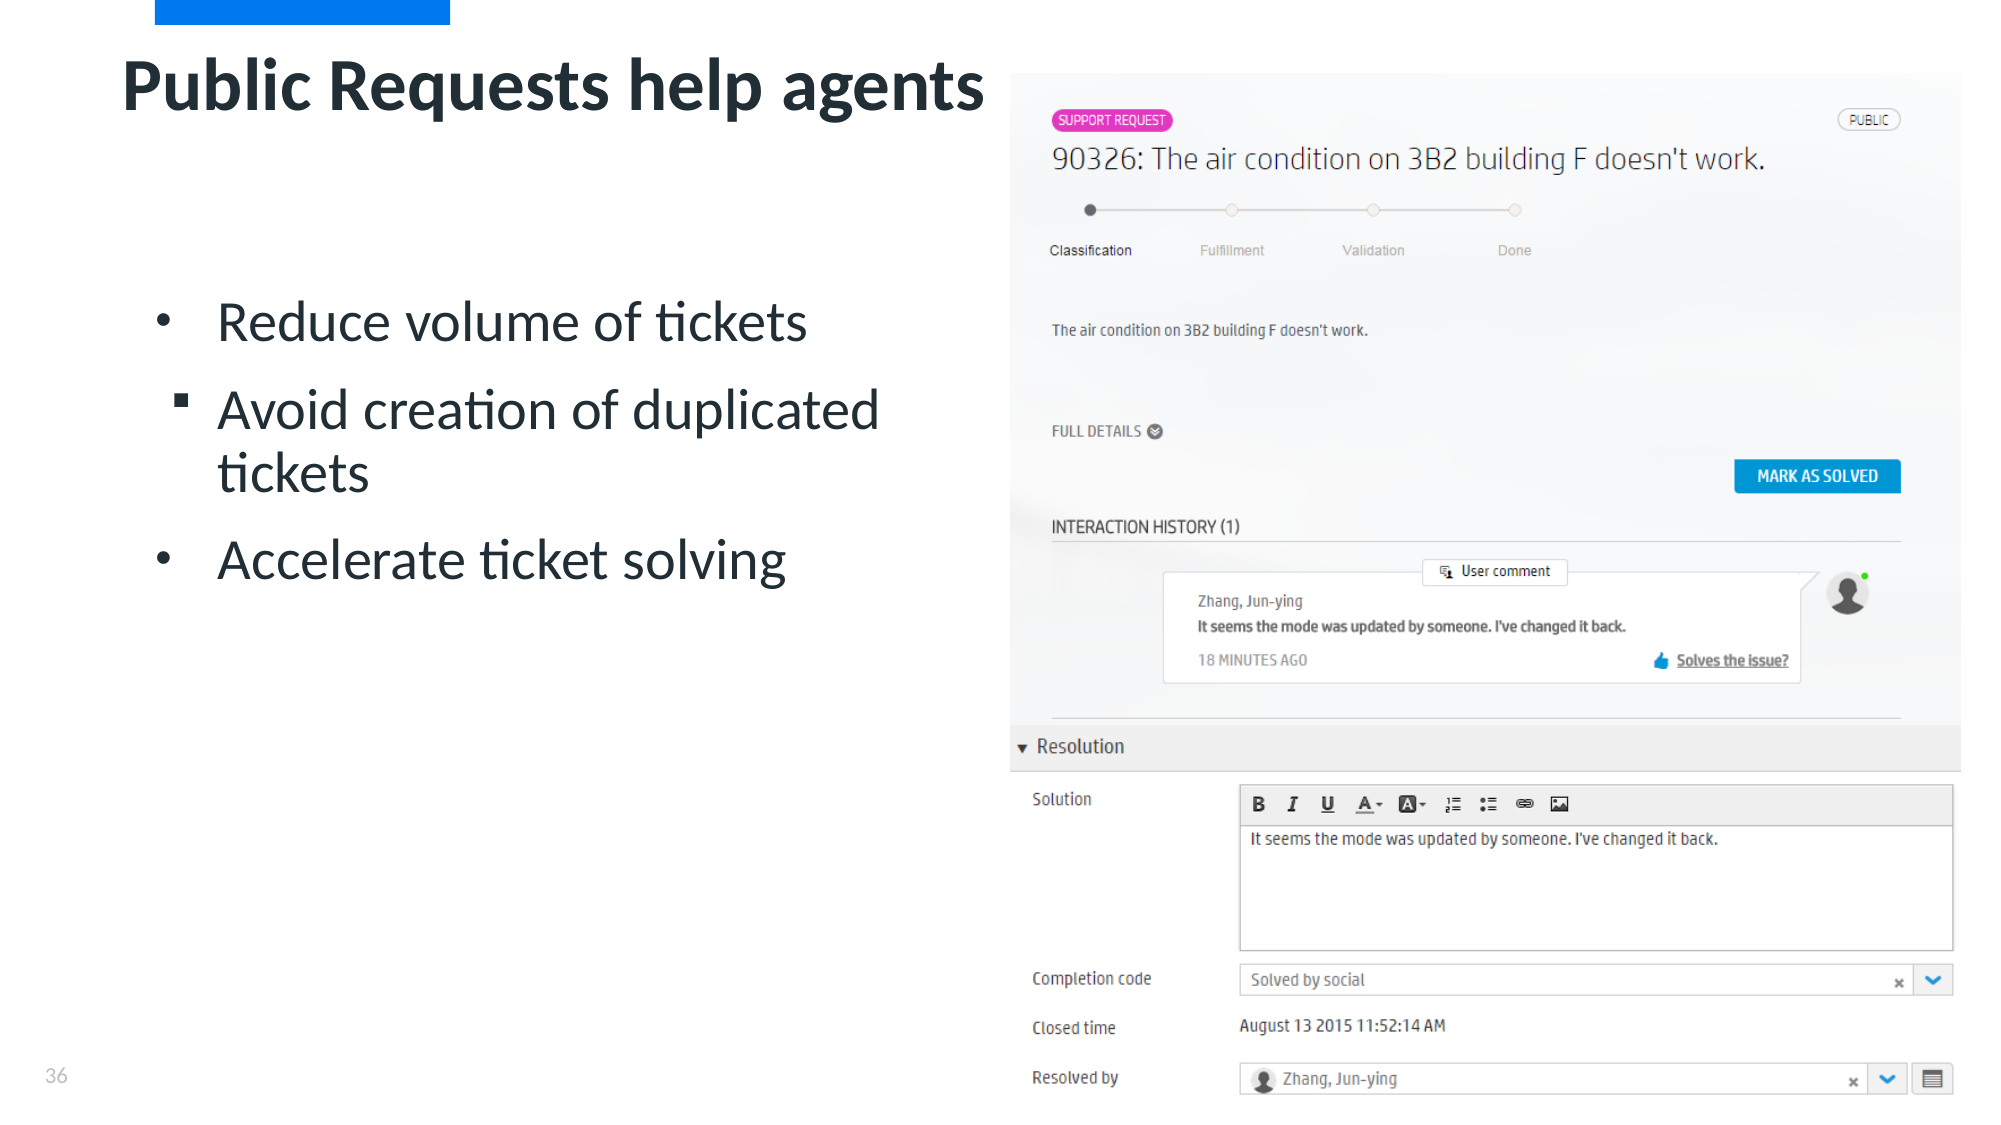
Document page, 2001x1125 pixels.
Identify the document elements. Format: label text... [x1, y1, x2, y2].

list Reduce volume of tickets Avoid creation of duplicated tickets Accelerate ticket solving [155, 283, 981, 1014]
title Public Requests help agents [122, 37, 1815, 216]
slide_number 36 [30, 1051, 90, 1097]
picture [1009, 73, 1961, 1101]
